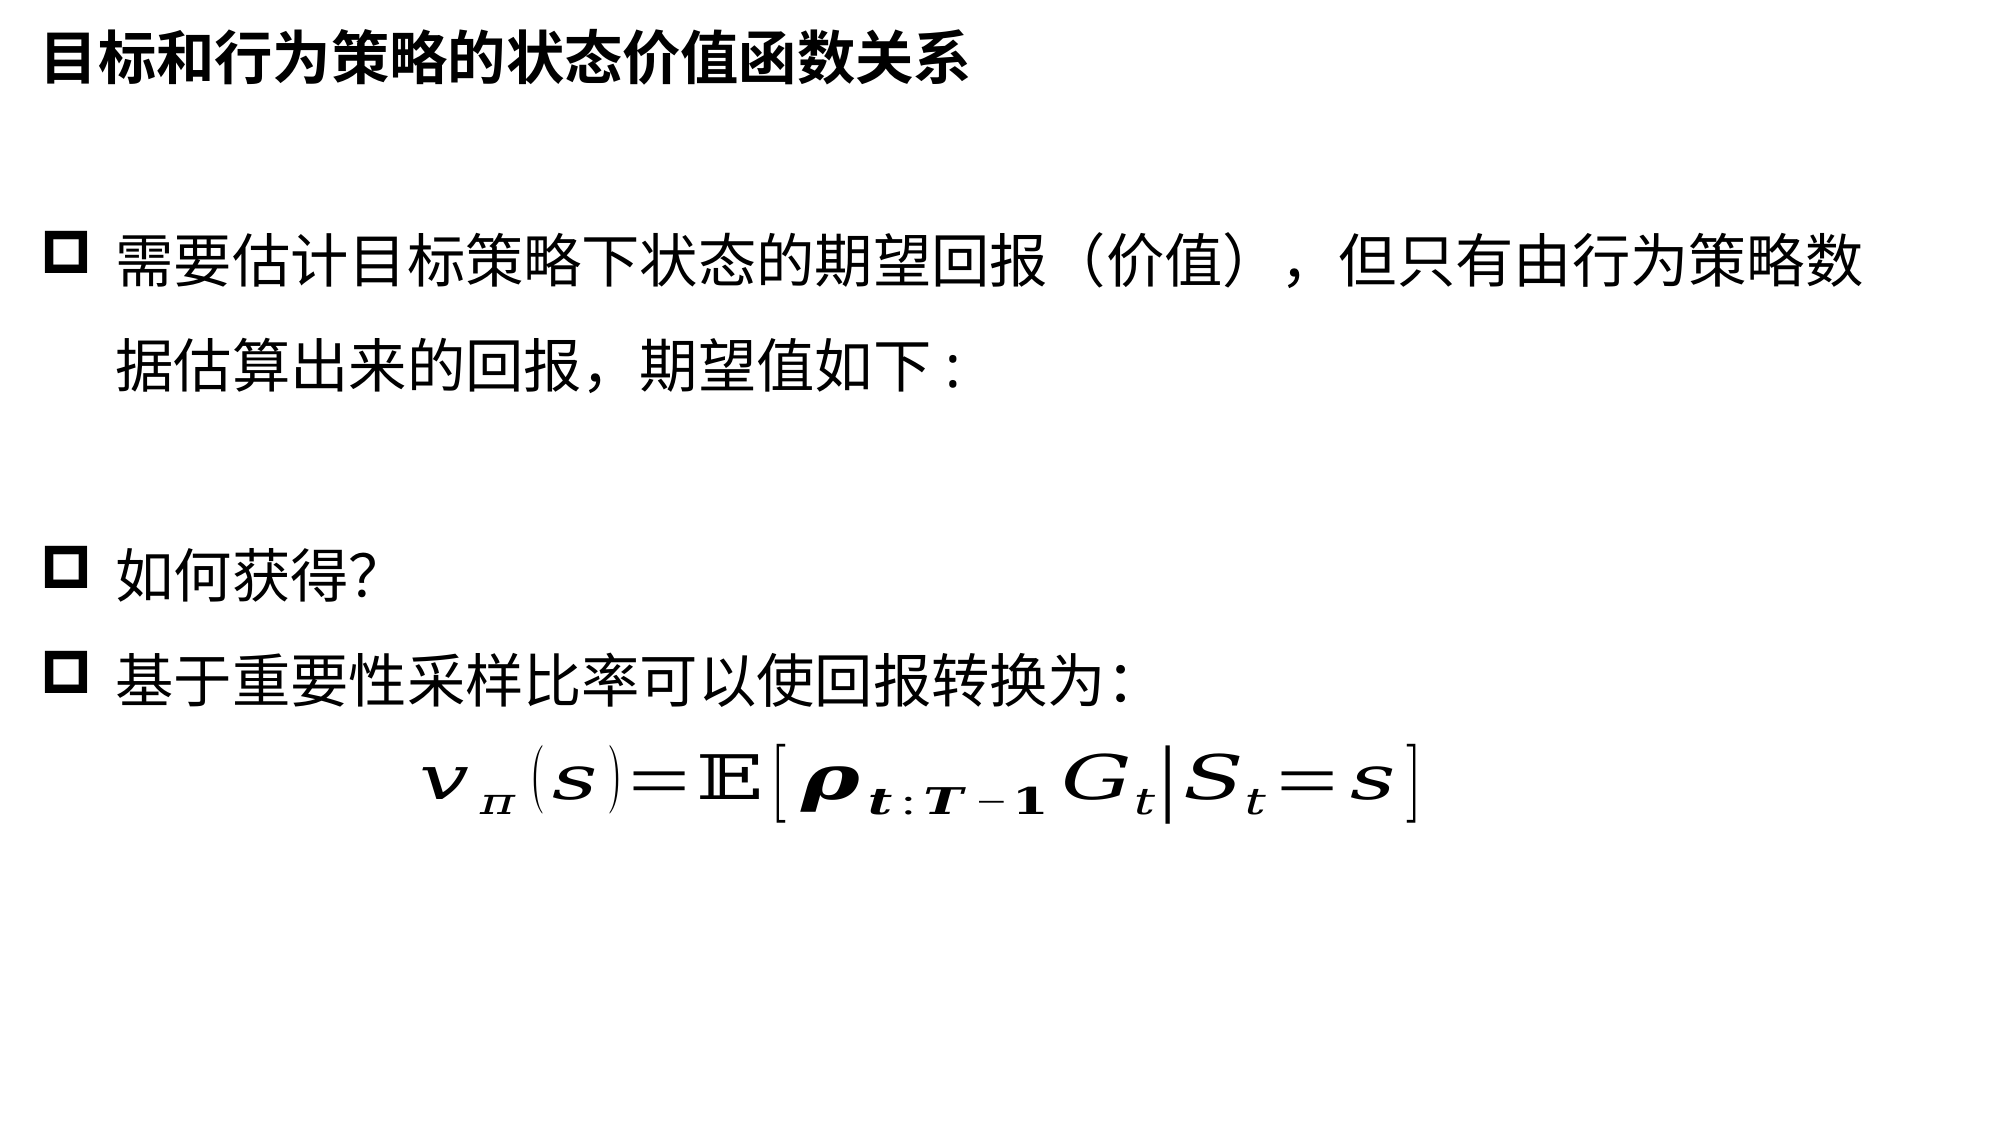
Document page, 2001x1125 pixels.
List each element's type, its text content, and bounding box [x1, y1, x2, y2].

title 目标和行为策略的状态价值函数关系 [25, 17, 2000, 105]
